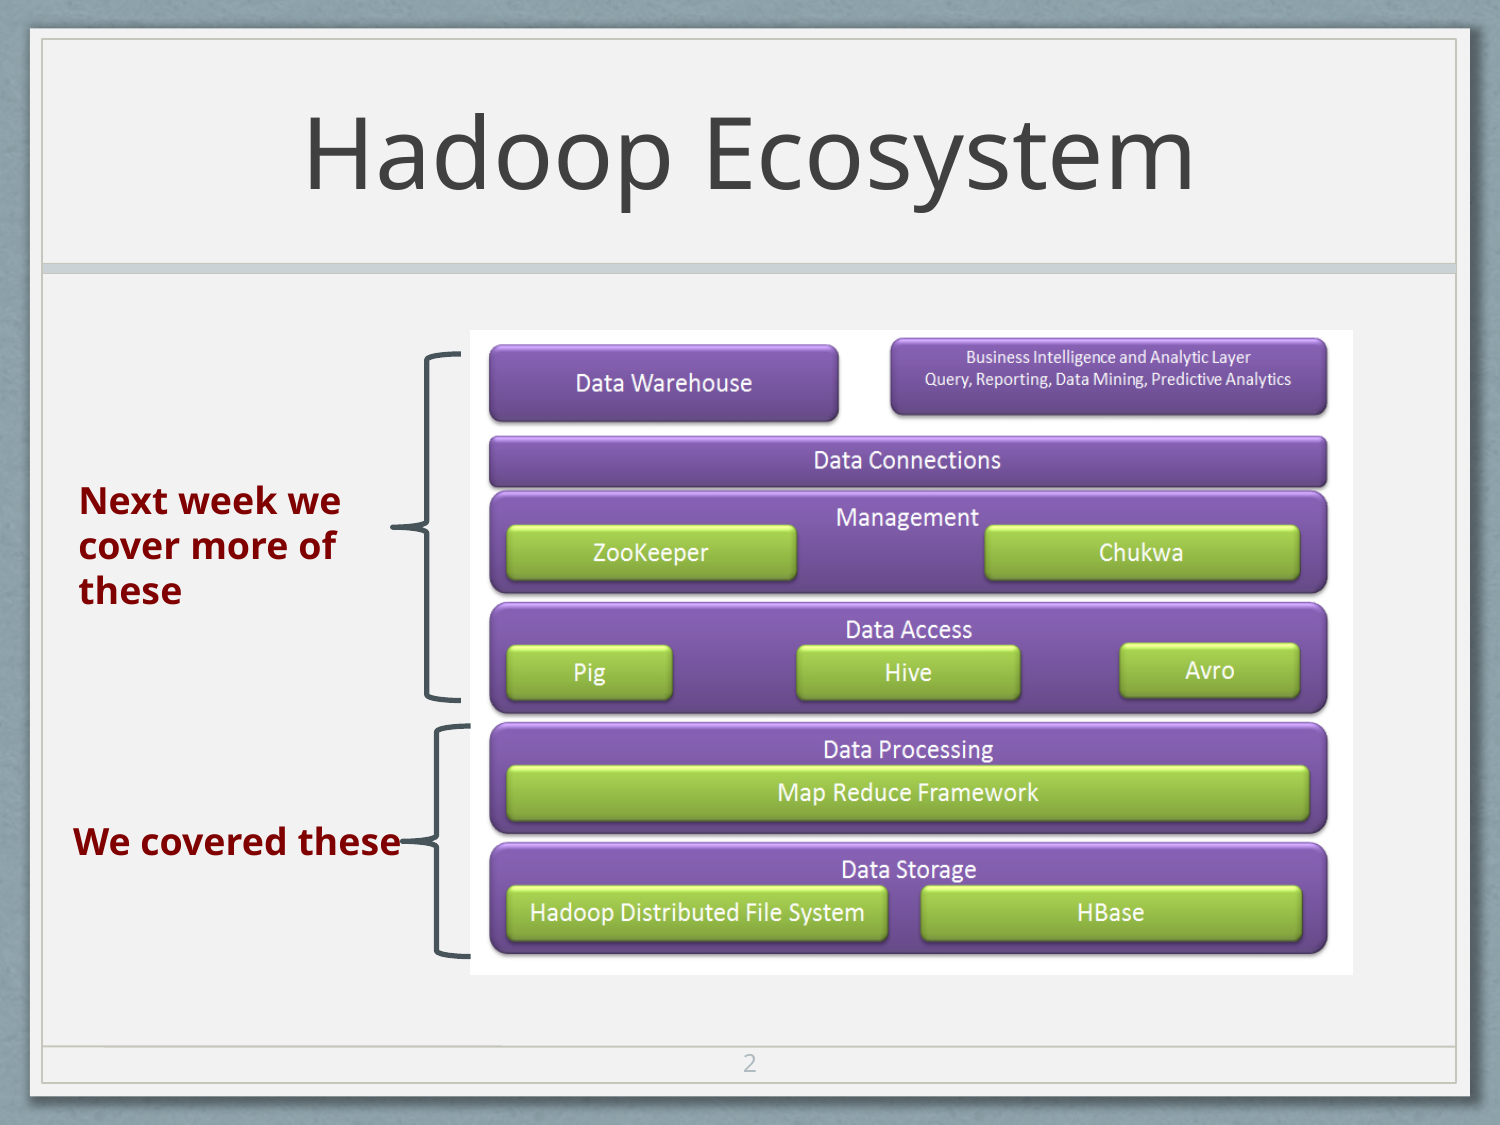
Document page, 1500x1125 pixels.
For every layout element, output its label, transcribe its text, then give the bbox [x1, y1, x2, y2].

picture [470, 330, 1354, 976]
title Hadoop Ecosystem [147, 40, 1353, 260]
text_box Next week we cover more of these [63, 469, 461, 620]
text_box We covered these [58, 811, 417, 871]
text_box [424, 620, 461, 704]
slide_number 2 [687, 1042, 813, 1088]
text_box [424, 351, 461, 469]
text_box [417, 723, 463, 960]
